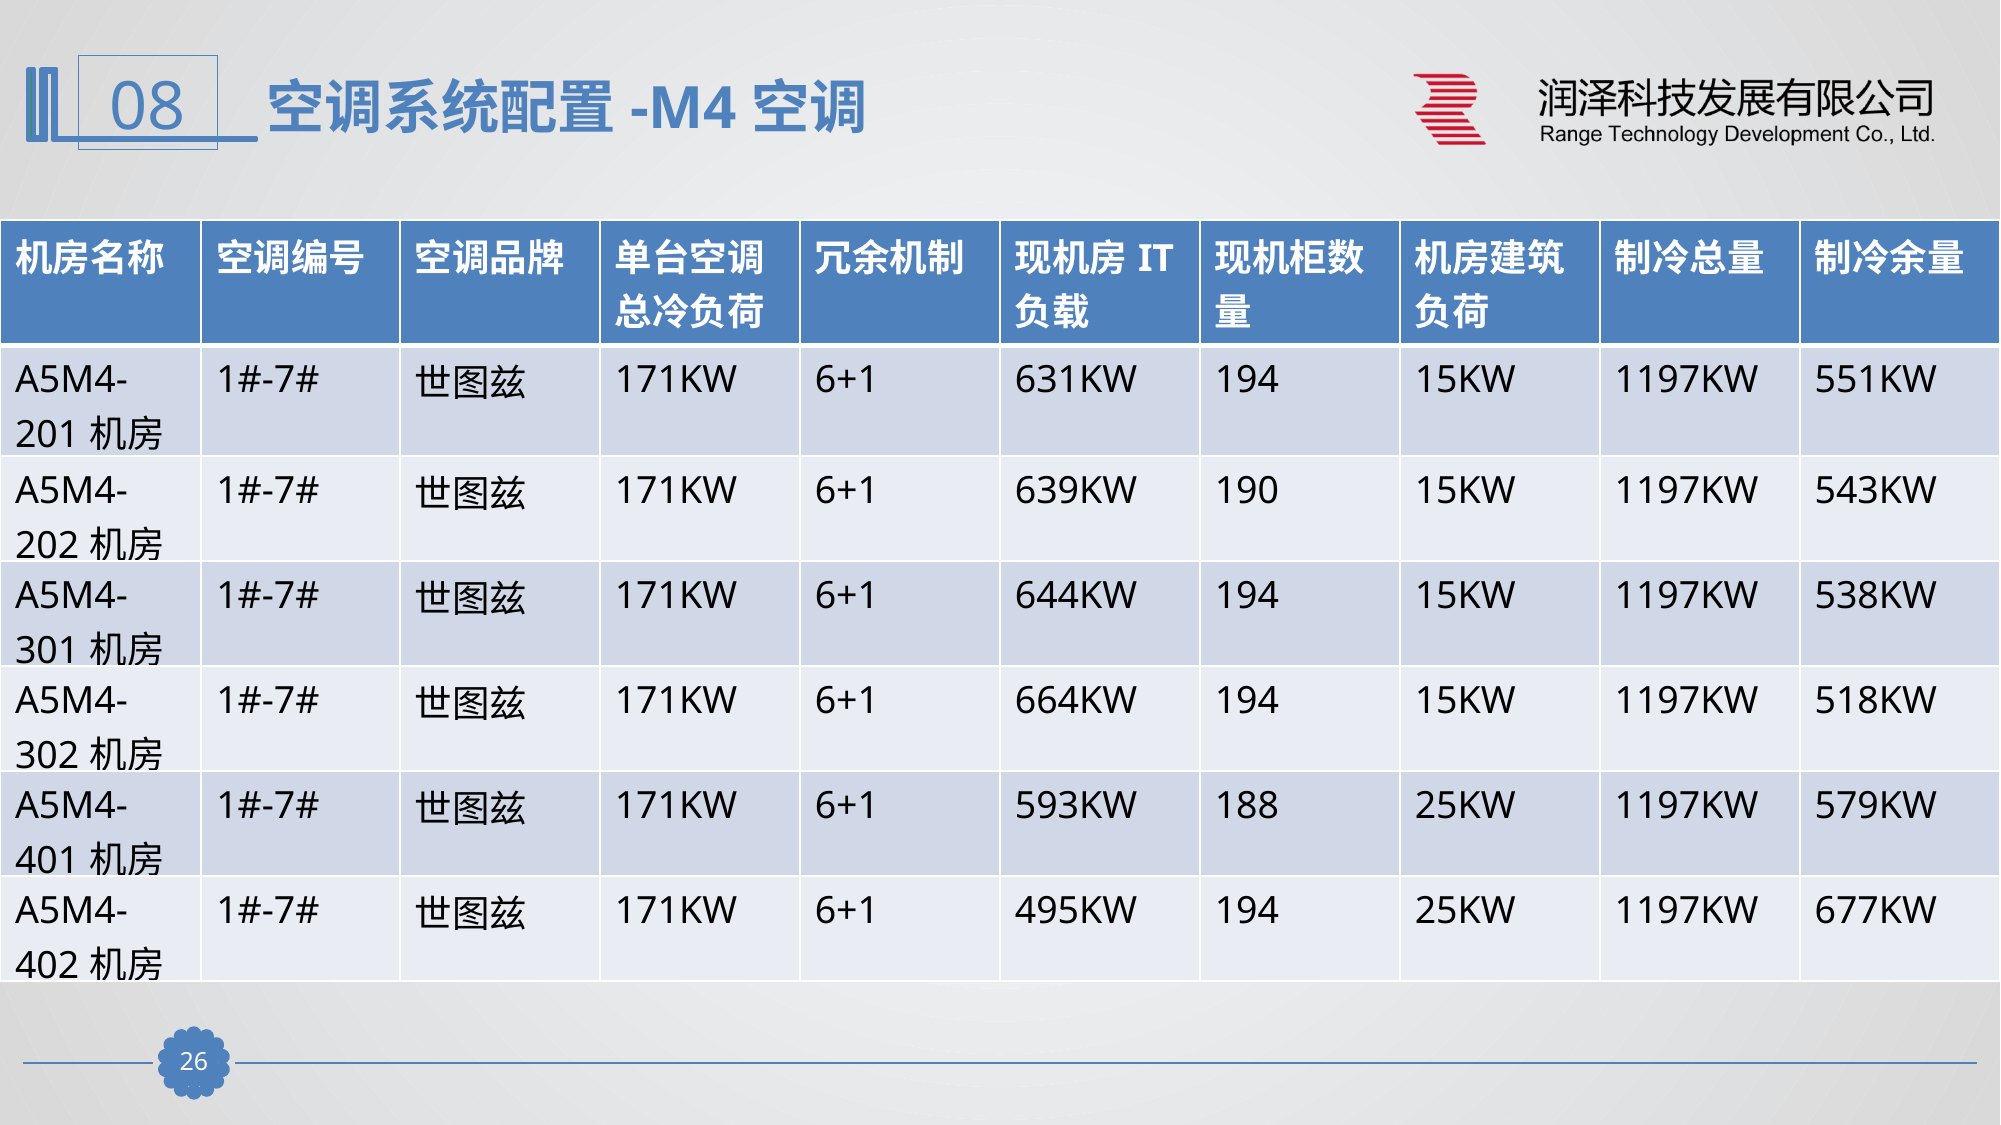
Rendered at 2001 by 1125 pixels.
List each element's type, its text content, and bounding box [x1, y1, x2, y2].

slide_number 25 [169, 1039, 218, 1086]
text_box 空调系统配置-M4空调 [251, 62, 883, 148]
table_cell 518KW [1801, 667, 1999, 770]
table_cell 194 [1201, 667, 1399, 770]
table_cell 1197KW [1601, 667, 1799, 770]
table_cell 171KW [601, 348, 799, 455]
table_cell 194 [1201, 877, 1399, 980]
table_cell 194 [1201, 348, 1399, 455]
table_cell A5M4-402机房 [1, 877, 200, 980]
table_cell 188 [1201, 772, 1399, 875]
table_cell 6+1 [801, 348, 999, 455]
table_cell 25KW [1401, 877, 1599, 980]
table_header 机房建筑负荷 [1401, 221, 1599, 343]
table_cell 6+1 [801, 667, 999, 770]
picture [1385, 37, 1977, 173]
table_cell 6+1 [801, 772, 999, 875]
table_cell 664KW [1001, 667, 1199, 770]
table_cell A5M4-302机房 [1, 667, 200, 770]
table_cell 世图兹 [401, 562, 599, 665]
table_cell 194 [1201, 562, 1399, 665]
table_cell 6+1 [801, 457, 999, 560]
table_cell 1197KW [1601, 348, 1799, 455]
table_cell 1#-7# [202, 877, 399, 980]
table_cell 579KW [1801, 772, 1999, 875]
table_cell 644KW [1001, 562, 1199, 665]
table_cell 6+1 [801, 562, 999, 665]
table_cell 15KW [1401, 562, 1599, 665]
table_header 制冷总量 [1601, 221, 1799, 343]
table_header 现机房IT负载 [1001, 221, 1199, 343]
table_cell 世图兹 [401, 457, 599, 560]
table_header 单台空调总冷负荷 [601, 221, 799, 343]
table_header 空调编号 [202, 221, 399, 343]
table_cell 1#-7# [202, 772, 399, 875]
table_cell 15KW [1401, 667, 1599, 770]
table_cell 593KW [1001, 772, 1199, 875]
table_cell 15KW [1401, 457, 1599, 560]
table_cell 677KW [1801, 877, 1999, 980]
table_cell 551KW [1801, 348, 1999, 455]
table_cell 631KW [1001, 348, 1199, 455]
table_cell 1197KW [1601, 562, 1799, 665]
table_cell 世图兹 [401, 667, 599, 770]
table_cell A5M4-401机房 [1, 772, 200, 875]
table_cell 190 [1201, 457, 1399, 560]
table_cell A5M4-301机房 [1, 562, 200, 665]
table_header 现机柜数量 [1201, 221, 1399, 343]
table_cell 171KW [601, 877, 799, 980]
table_cell 1#-7# [202, 457, 399, 560]
table_cell 543KW [1801, 457, 1999, 560]
table_cell 639KW [1001, 457, 1199, 560]
table_cell A5M4-202机房 [1, 457, 200, 560]
table_cell 世图兹 [401, 772, 599, 875]
table_cell 171KW [601, 667, 799, 770]
table_cell 495KW [1001, 877, 1199, 980]
table_cell 1#-7# [202, 348, 399, 455]
table_cell 6+1 [801, 877, 999, 980]
table_cell 1197KW [1601, 877, 1799, 980]
table_header 机房名称 [1, 221, 200, 343]
table_header 冗余机制 [801, 221, 999, 343]
table_cell 世图兹 [401, 877, 599, 980]
table_cell 1197KW [1601, 772, 1799, 875]
table_cell 171KW [601, 772, 799, 875]
table_cell 25KW [1401, 772, 1599, 875]
table_cell 171KW [601, 562, 799, 665]
table_cell 世图兹 [401, 348, 599, 455]
table_cell 15KW [1401, 348, 1599, 455]
table_cell 1197KW [1601, 457, 1799, 560]
table_cell 538KW [1801, 562, 1999, 665]
table_cell 1#-7# [202, 562, 399, 665]
table_cell 171KW [601, 457, 799, 560]
table_header 空调品牌 [401, 221, 599, 343]
table_header 制冷余量 [1801, 221, 1999, 343]
table_cell A5M4-201机房 [1, 348, 200, 455]
table_cell 1#-7# [202, 667, 399, 770]
